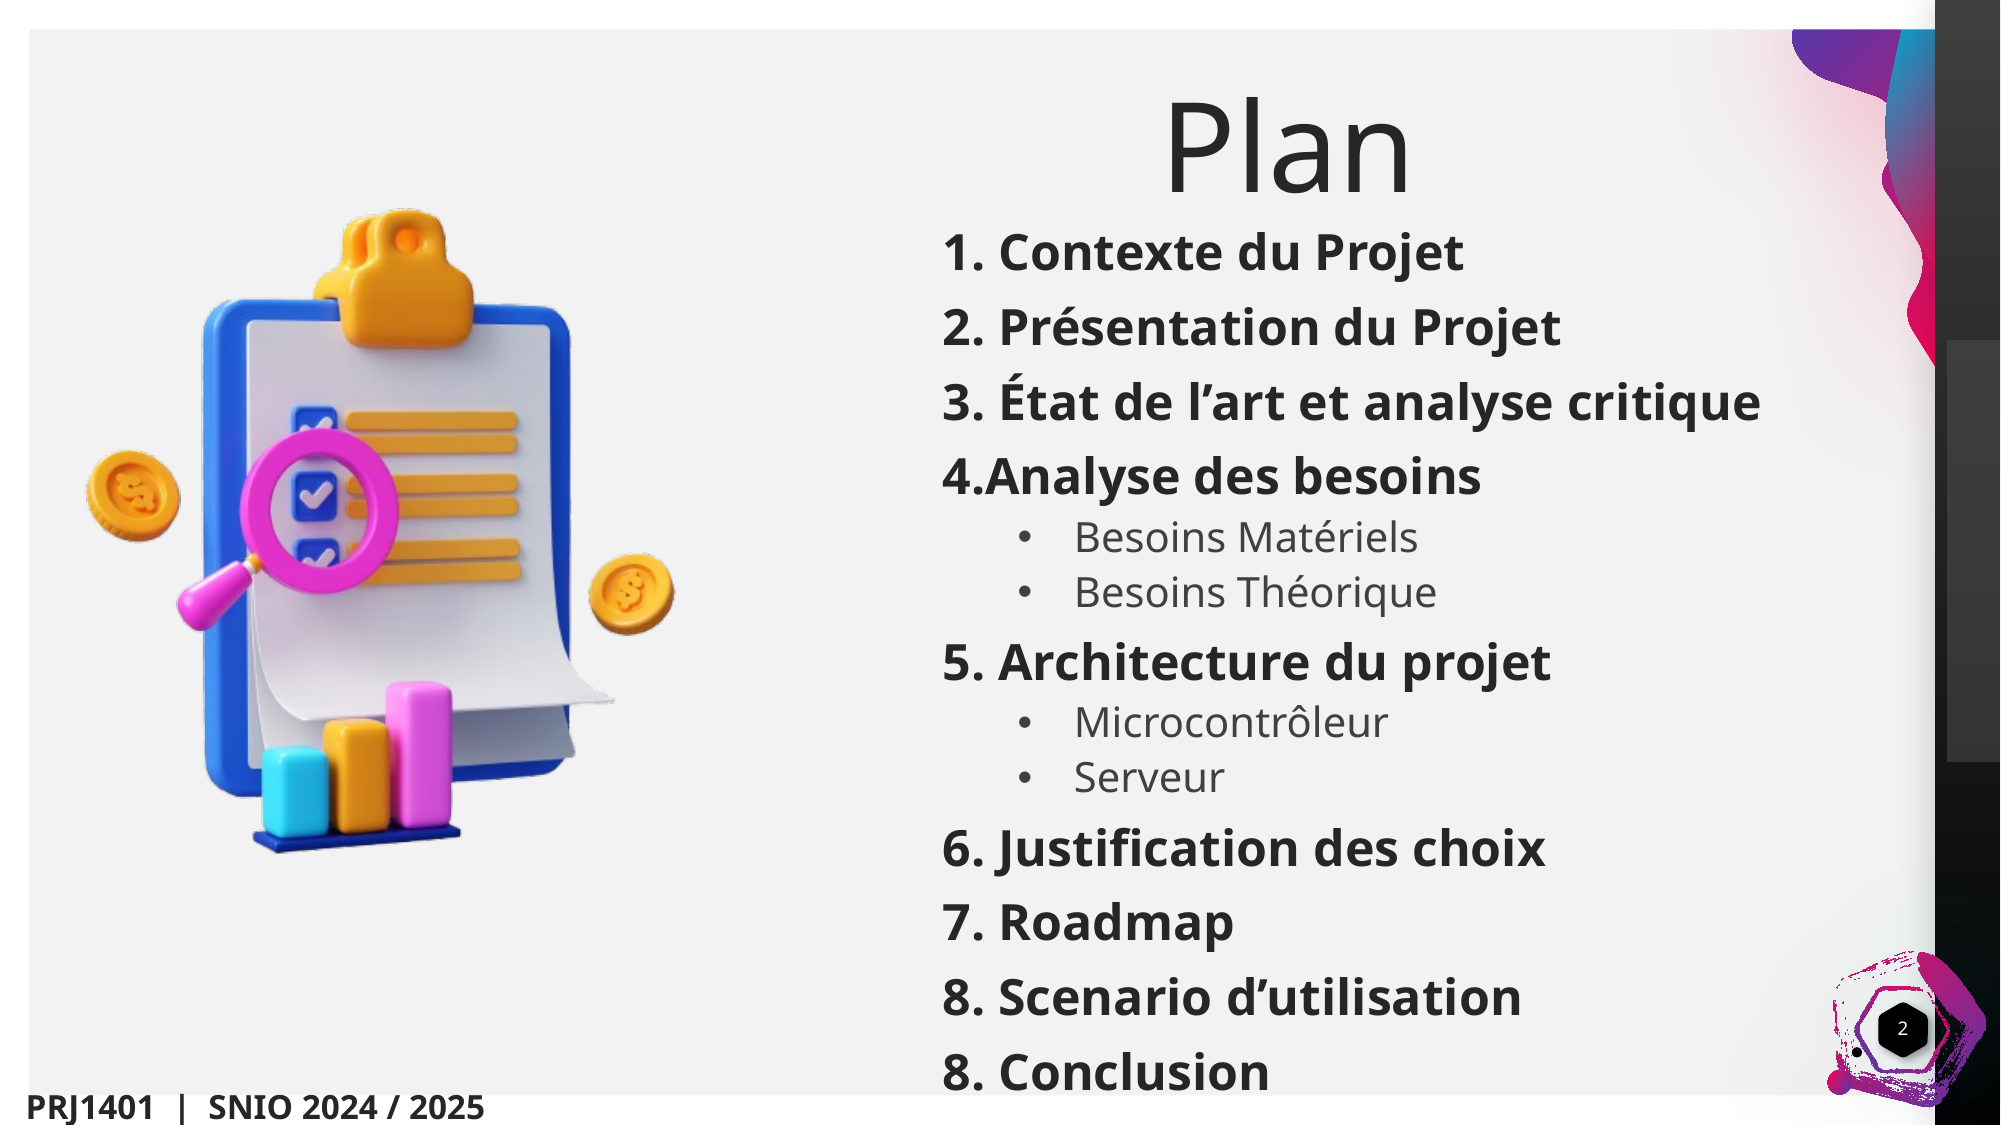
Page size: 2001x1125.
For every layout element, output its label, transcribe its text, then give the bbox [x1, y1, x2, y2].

picture [1947, 340, 2000, 762]
text_box PRJ1401 | SNIO 2024 / 2025 [0, 1091, 625, 1125]
picture [0, 165, 794, 899]
slide_number 2 [1872, 1001, 1934, 1057]
subtitle 1. Contexte du Projet 2. Présentation du Projet 3. État de l’art et analyse critique 4.Analyse des besoins Besoins Matériels Besoins Théorique 5. Architecture du projet Microcontrôleur Serveur 6. Justification des choix 7. Roadmap 8. Scenario d’utilisation 8. Conclusion [942, 227, 1835, 1073]
title Plan [1028, 60, 1548, 218]
